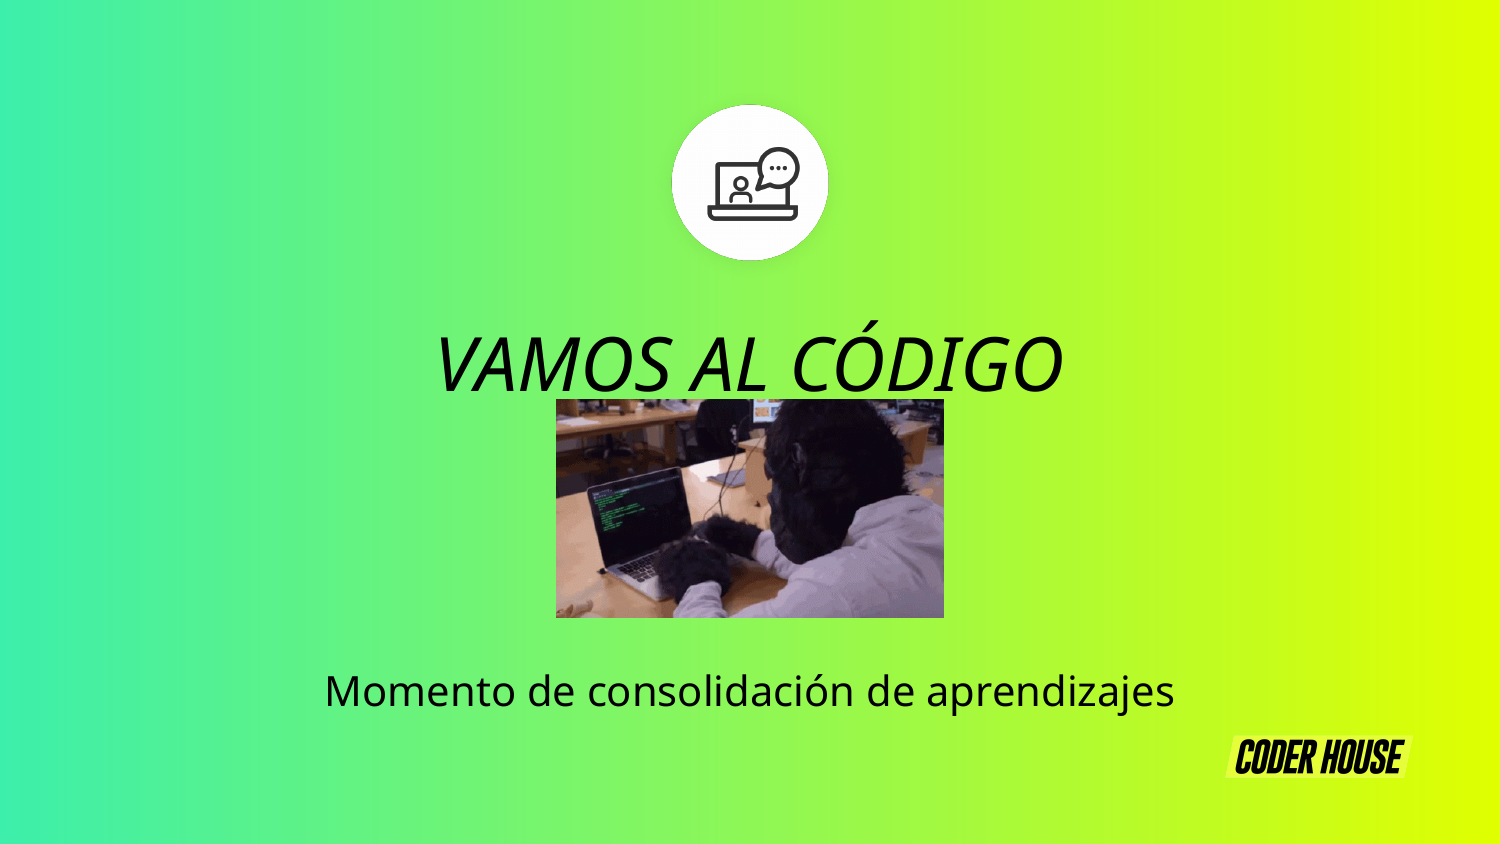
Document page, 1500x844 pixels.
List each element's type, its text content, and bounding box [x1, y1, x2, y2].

picture [652, 84, 848, 281]
picture [1221, 728, 1417, 784]
text_box VAMOS AL CÓDIGO [358, 279, 1142, 443]
picture [555, 399, 945, 618]
text_box Momento de consolidación de aprendizajes [132, 624, 1368, 749]
